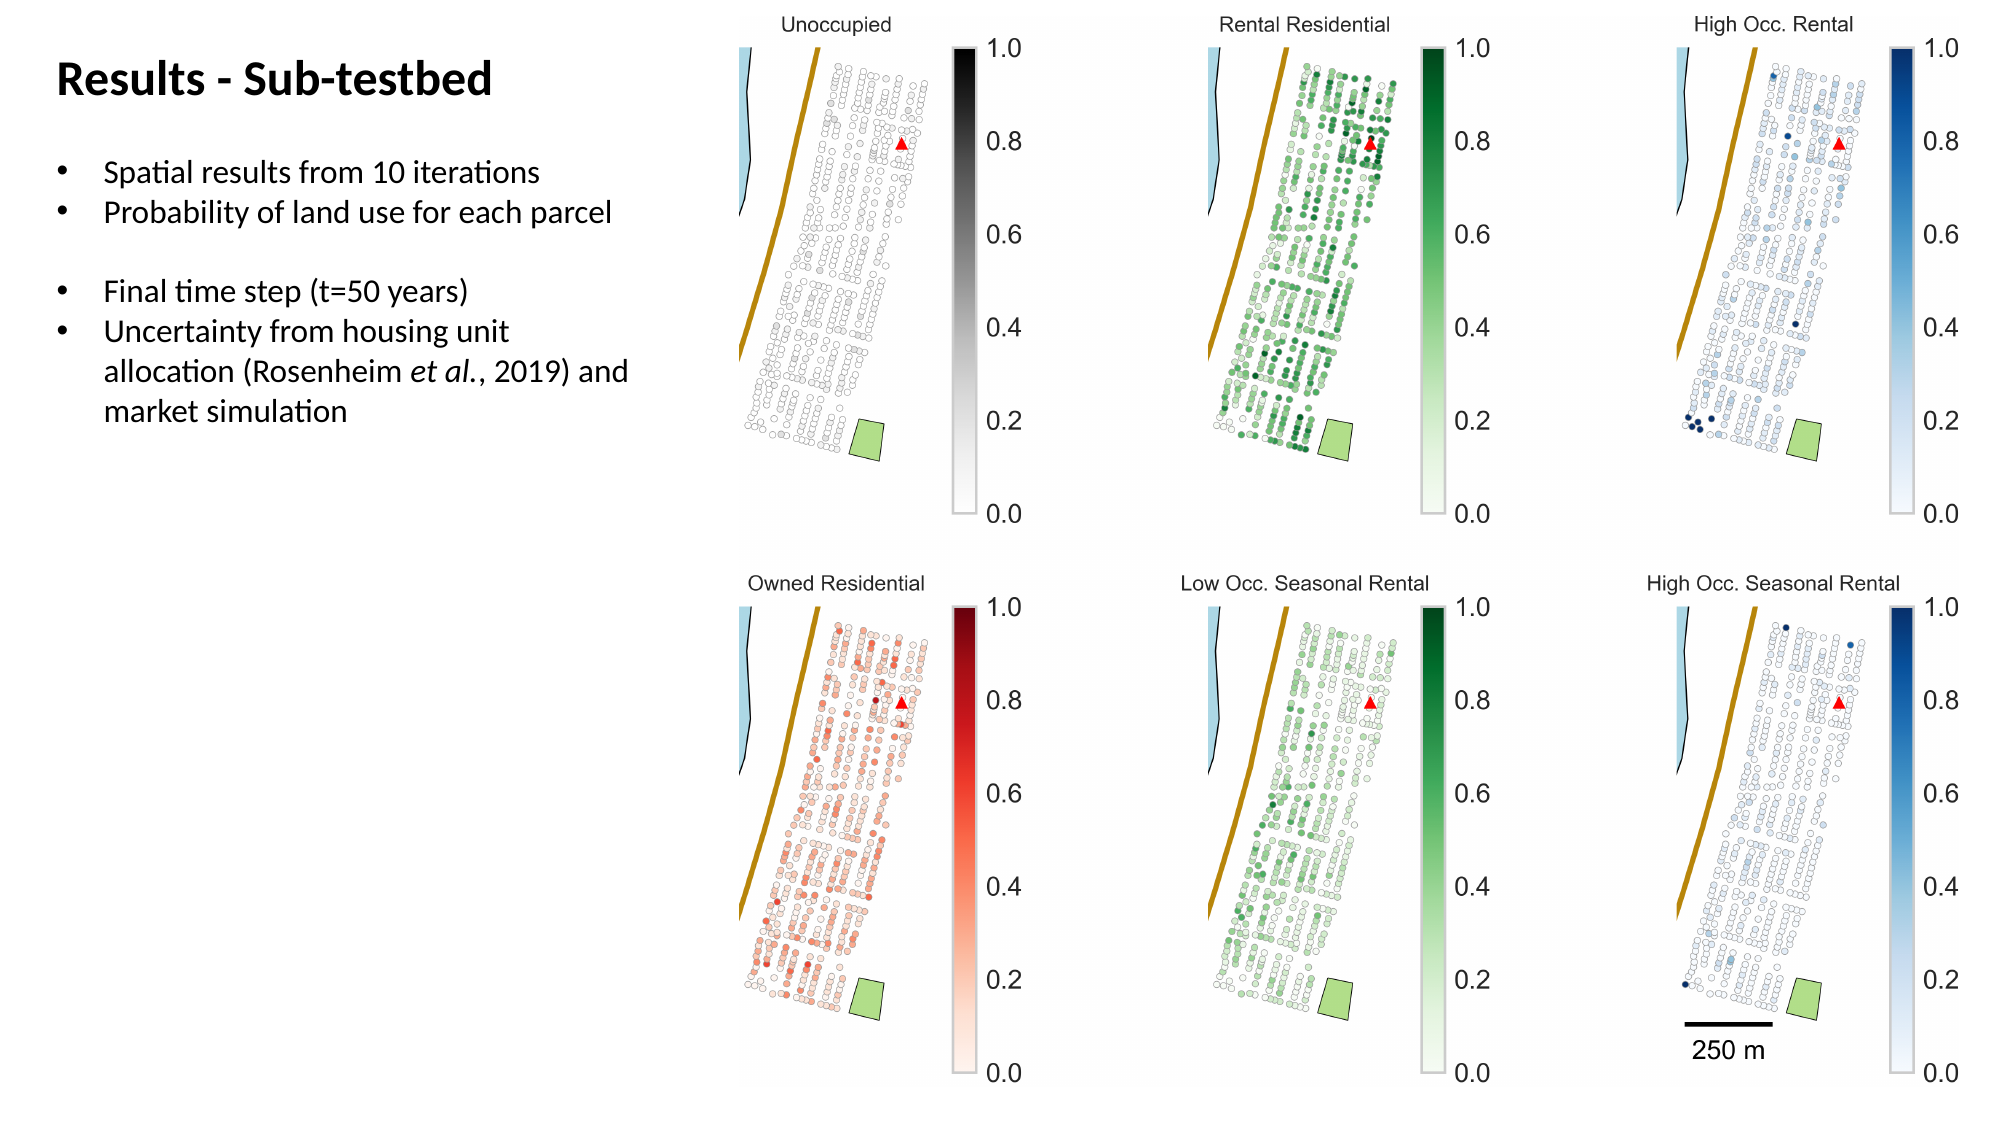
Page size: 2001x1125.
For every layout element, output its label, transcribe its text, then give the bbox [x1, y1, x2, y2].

picture [739, 16, 1959, 1088]
text_box Spatial results from 10 iterations Probability of land use for each parcel Final time step (t=50 years) Uncertainty from housing unit allocation (Rosenheim et al., 2019) and market simulation [41, 142, 658, 437]
text_box Results - Sub-testbed [41, 37, 739, 113]
